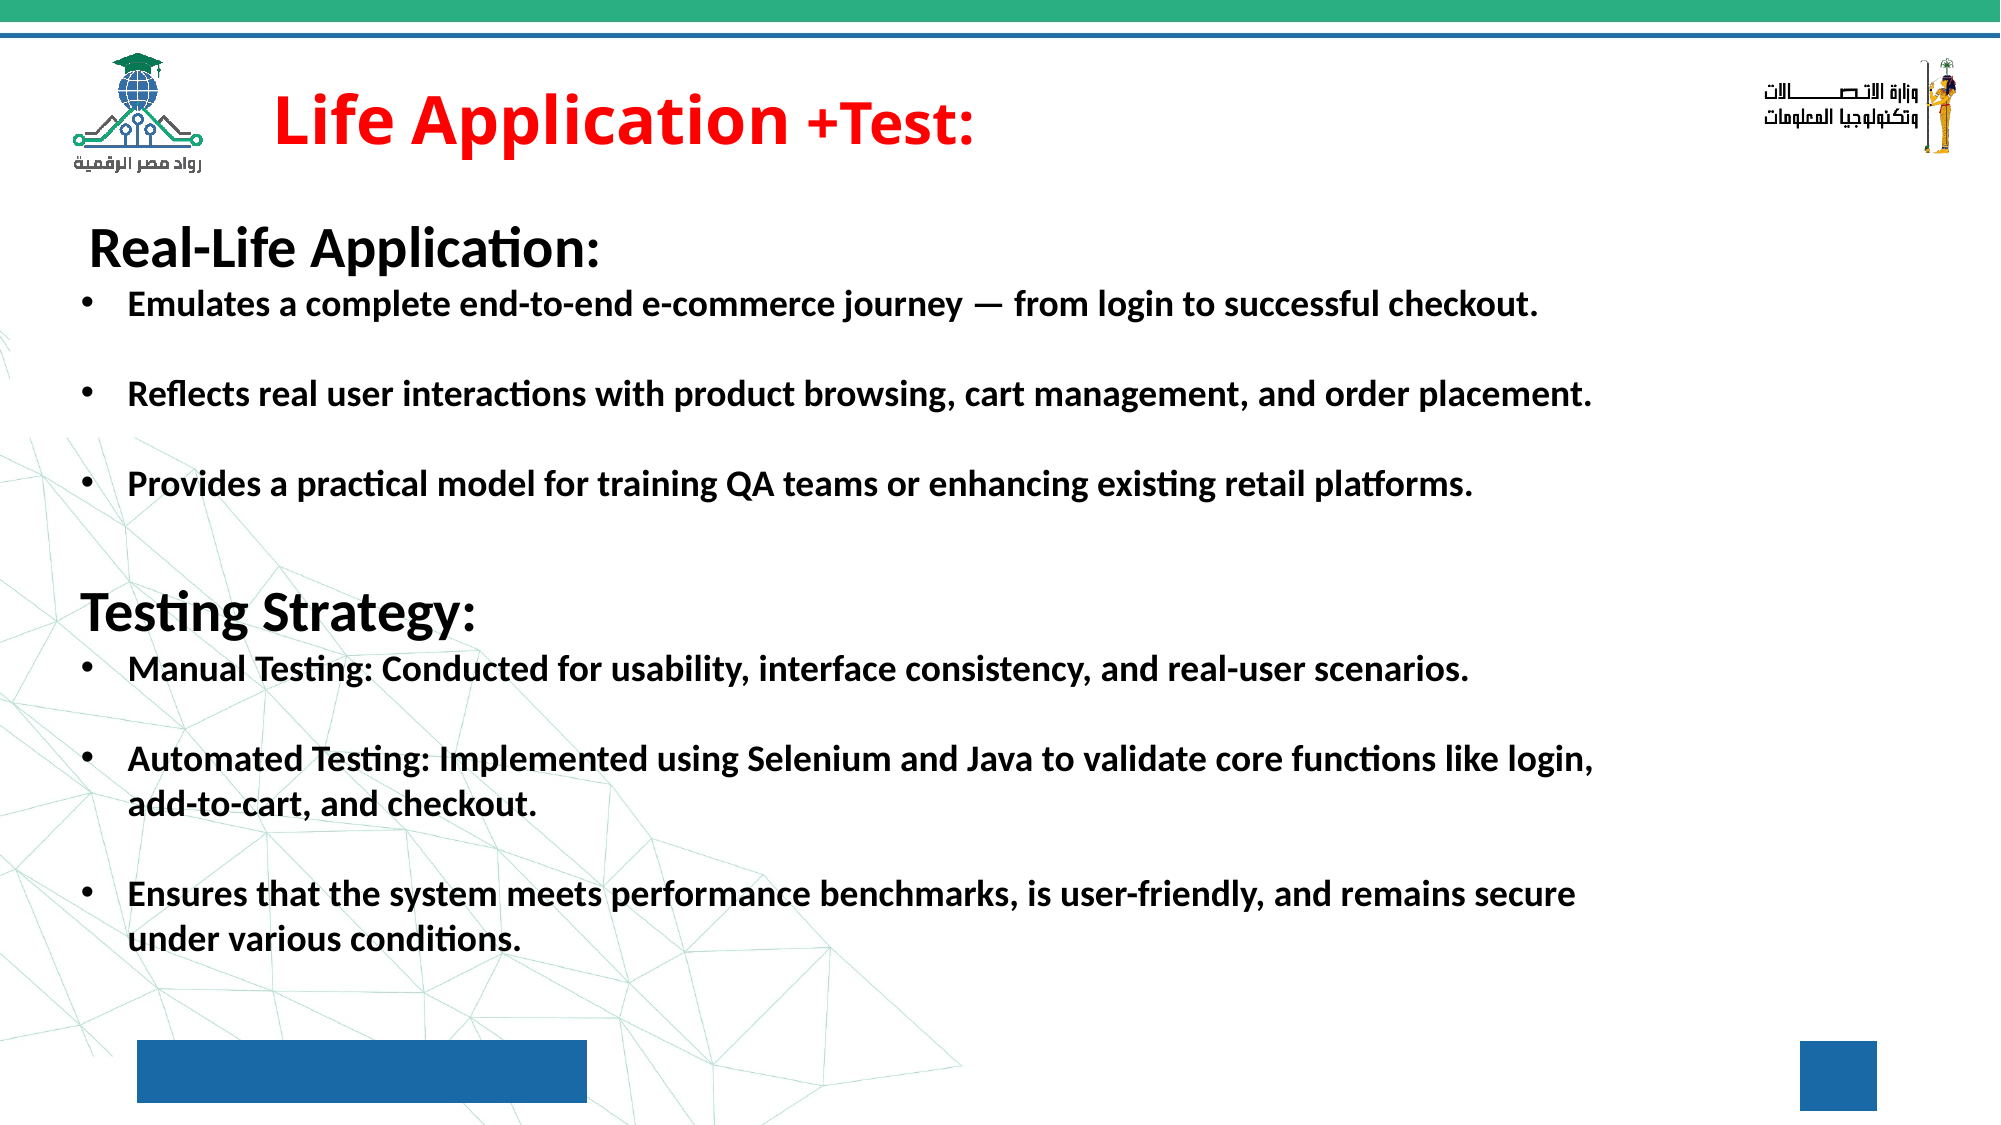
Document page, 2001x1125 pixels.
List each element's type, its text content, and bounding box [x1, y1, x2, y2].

text_box Real-Life Application: Emulates a complete end-to-end e-commerce journey — from login to successful checkout. Reflects real user interactions with product browsing, cart management, and order placement. Provides a practical model for training QA teams or enhancing existing retail platforms. Testing Strategy: Manual Testing: Conducted for usability, interface consistency, and real-user scenarios. Automated Testing: Implemented using Selenium and Java to validate core functions like login, add-to-cart, and checkout. Ensures that the system meets performance benchmarks, is user-friendly, and remains secure under various conditions. [66, 201, 1622, 1125]
picture [0, 0, 2000, 1125]
title Life Application +Test: [270, 21, 1001, 201]
